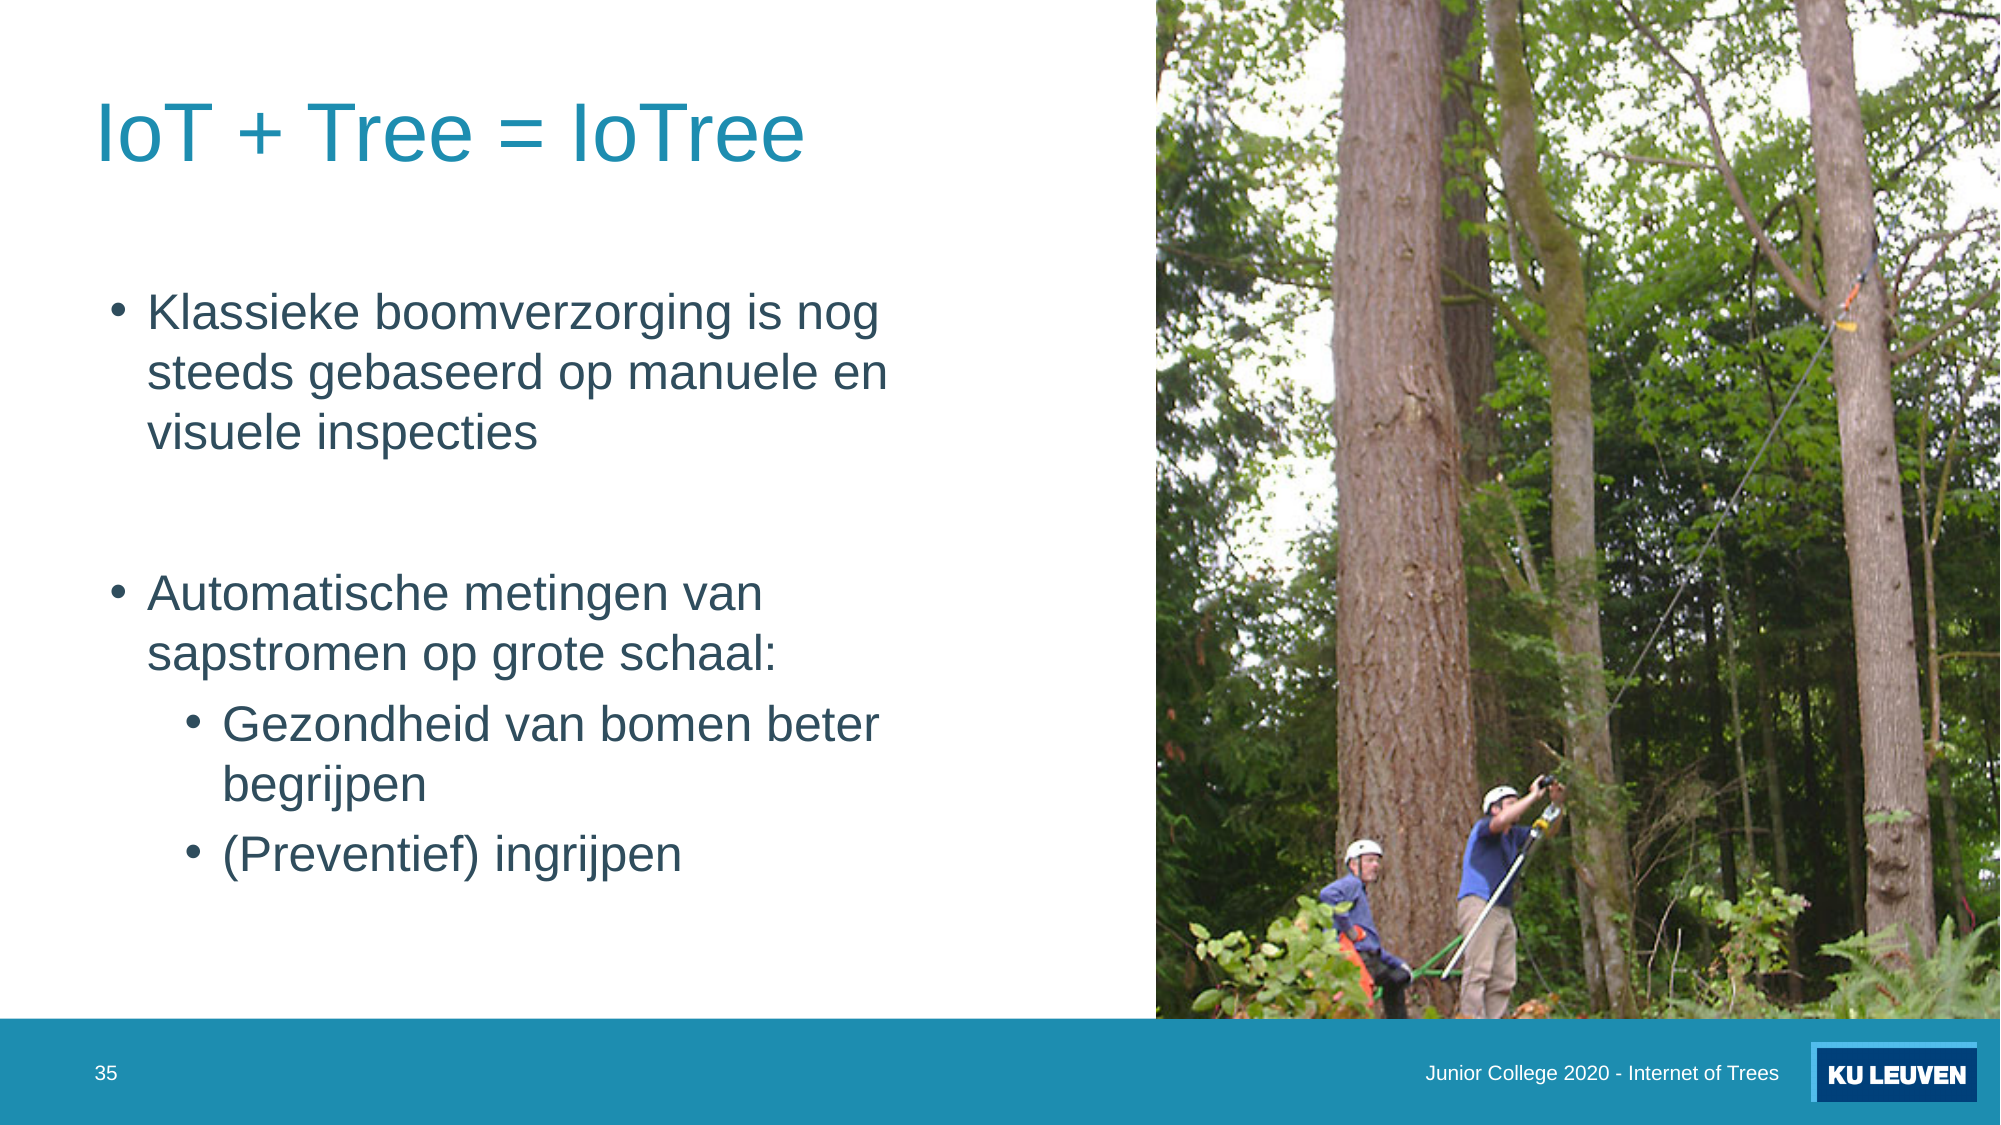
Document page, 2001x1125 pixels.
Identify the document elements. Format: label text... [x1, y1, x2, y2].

picture [1811, 1042, 1977, 1102]
slide_number 35 [94, 1018, 201, 1125]
picture [1156, 0, 2000, 1019]
title IoT + Tree = IoTree [94, 33, 1156, 223]
list Klassieke boomverzorging is nog steeds gebaseerd op manuele en visuele inspecties Automatische metingen van sapstromen op grote schaal: Gezondheid van bomen beter begrijpen (Preventief) ingrijpen [94, 271, 1018, 1004]
footer Junior College 2020 - Internet of Trees [721, 1018, 1809, 1125]
